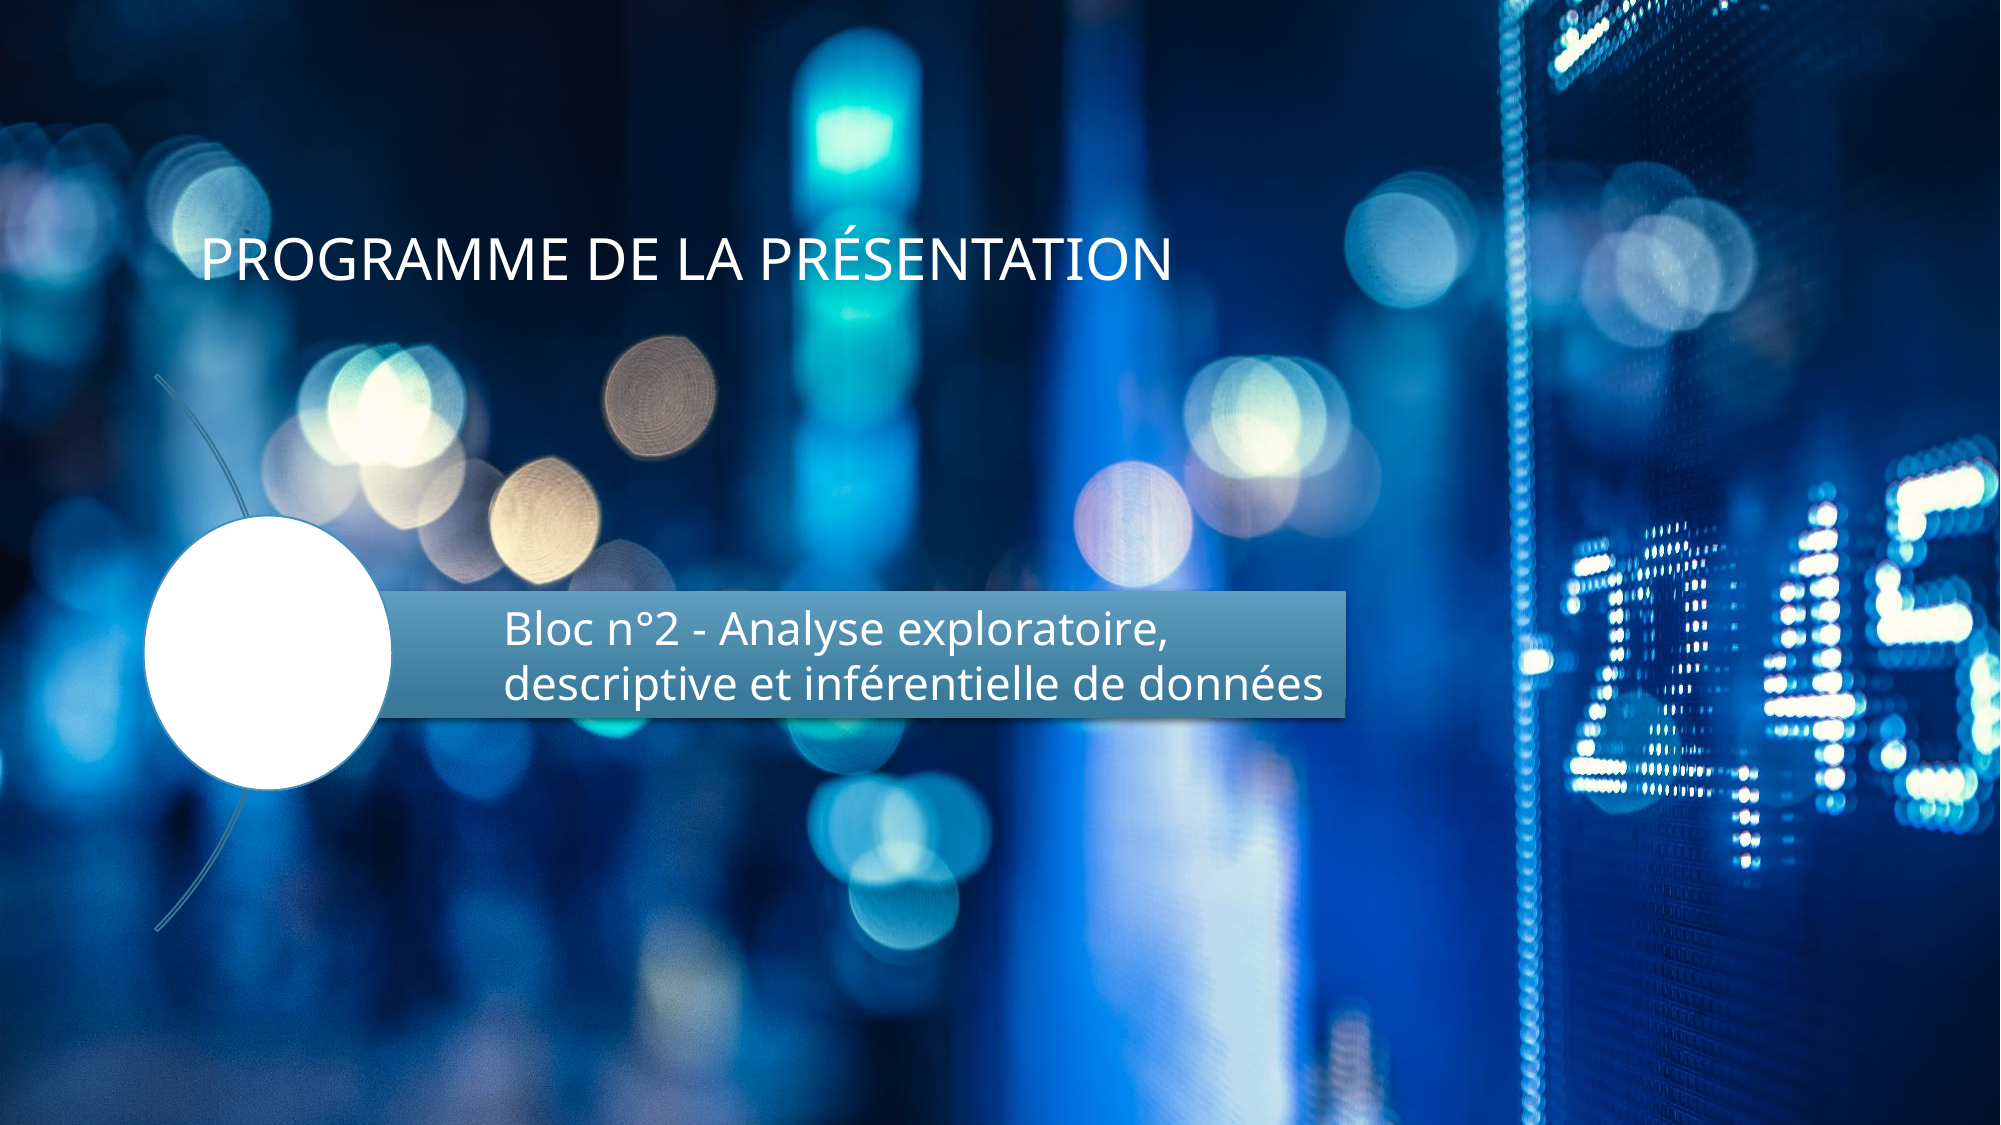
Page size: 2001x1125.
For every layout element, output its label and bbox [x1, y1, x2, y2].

list [117, 359, 1368, 946]
picture [0, 0, 2000, 1125]
